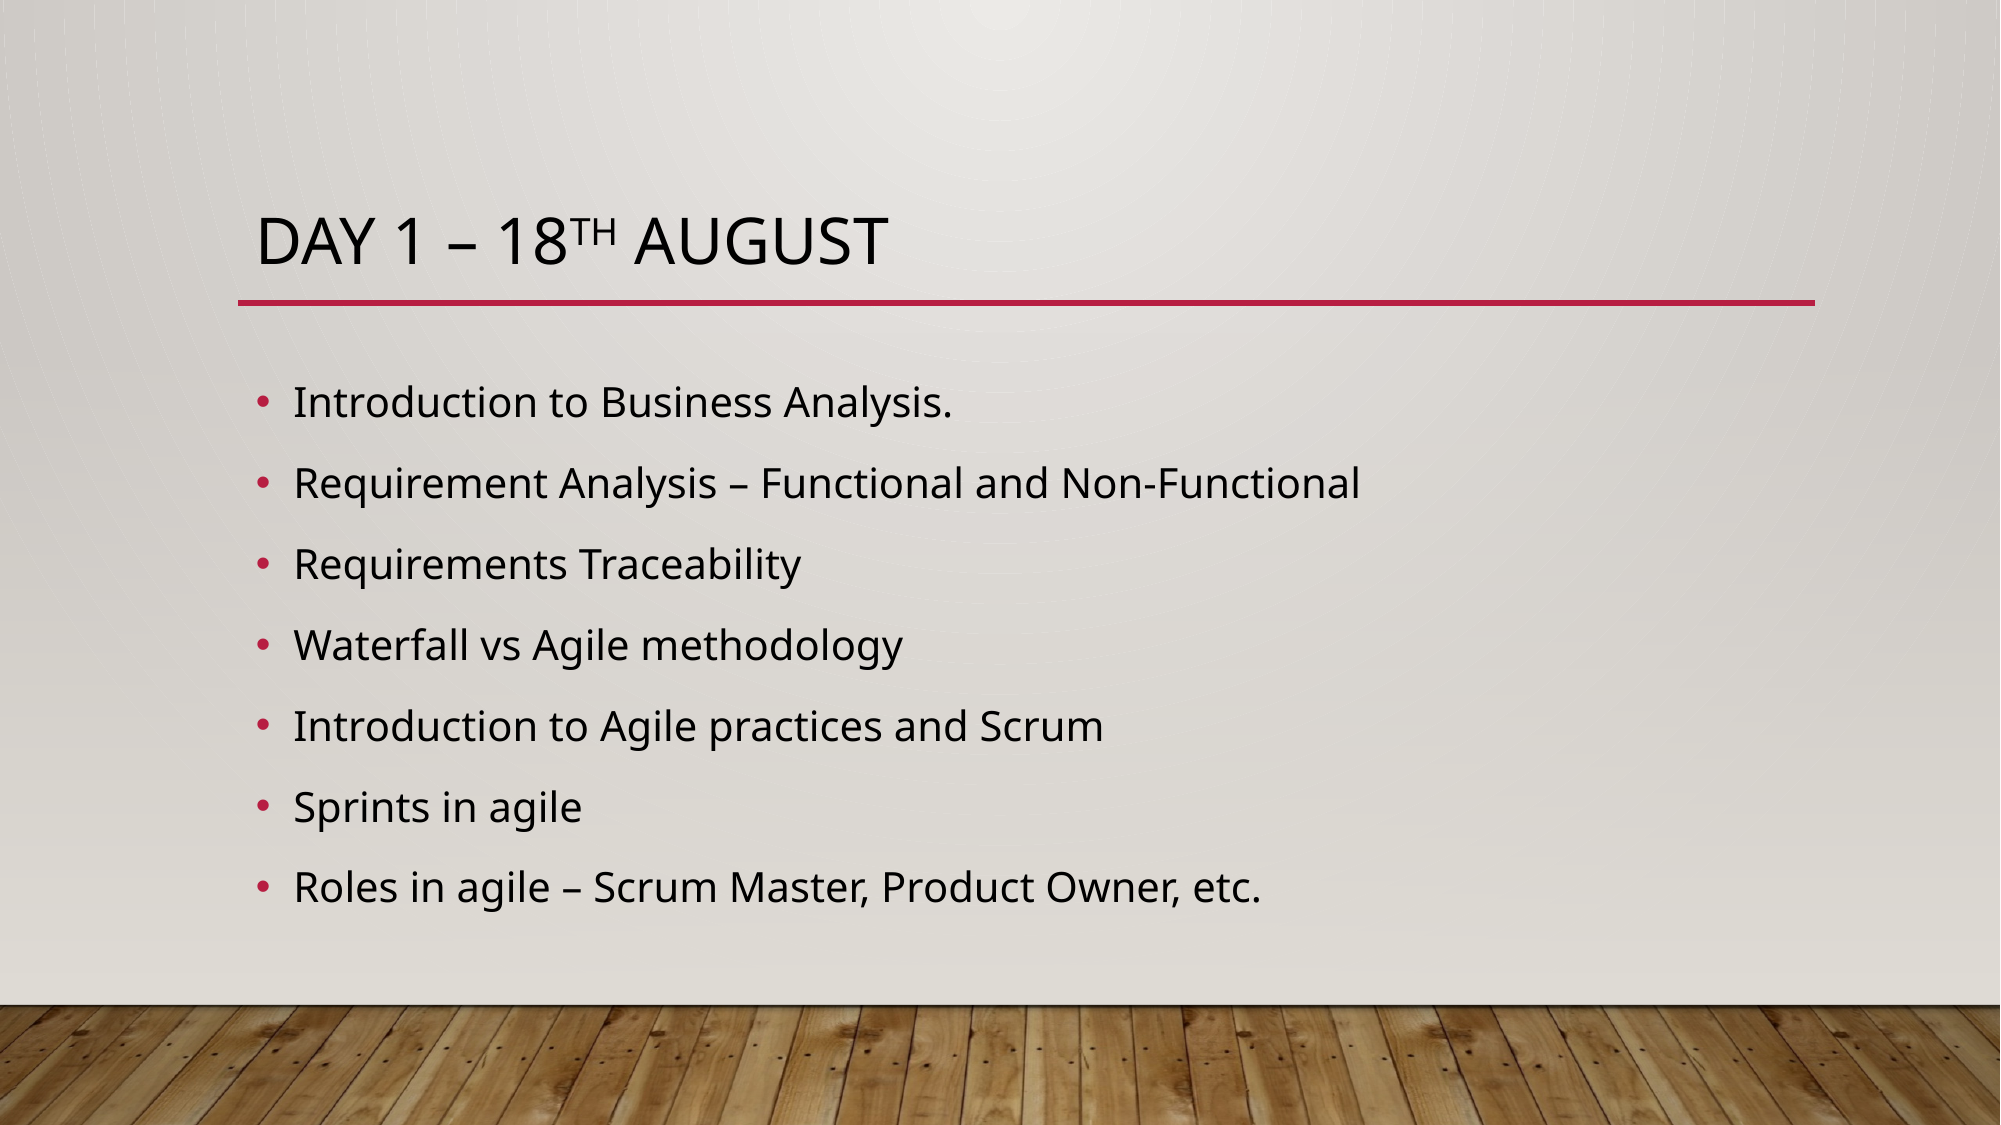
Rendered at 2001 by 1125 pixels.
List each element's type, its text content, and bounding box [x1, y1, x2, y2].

list Introduction to Business Analysis. Requirement Analysis – Functional and Non-Functional Requirements Traceability Waterfall vs Agile methodology Introduction to Agile practices and Scrum Sprints in agile Roles in agile – Scrum Master, Product Owner, etc. [240, 358, 1470, 944]
picture [0, 1005, 2000, 1125]
title Day 1 – 18th August [240, 200, 1817, 287]
